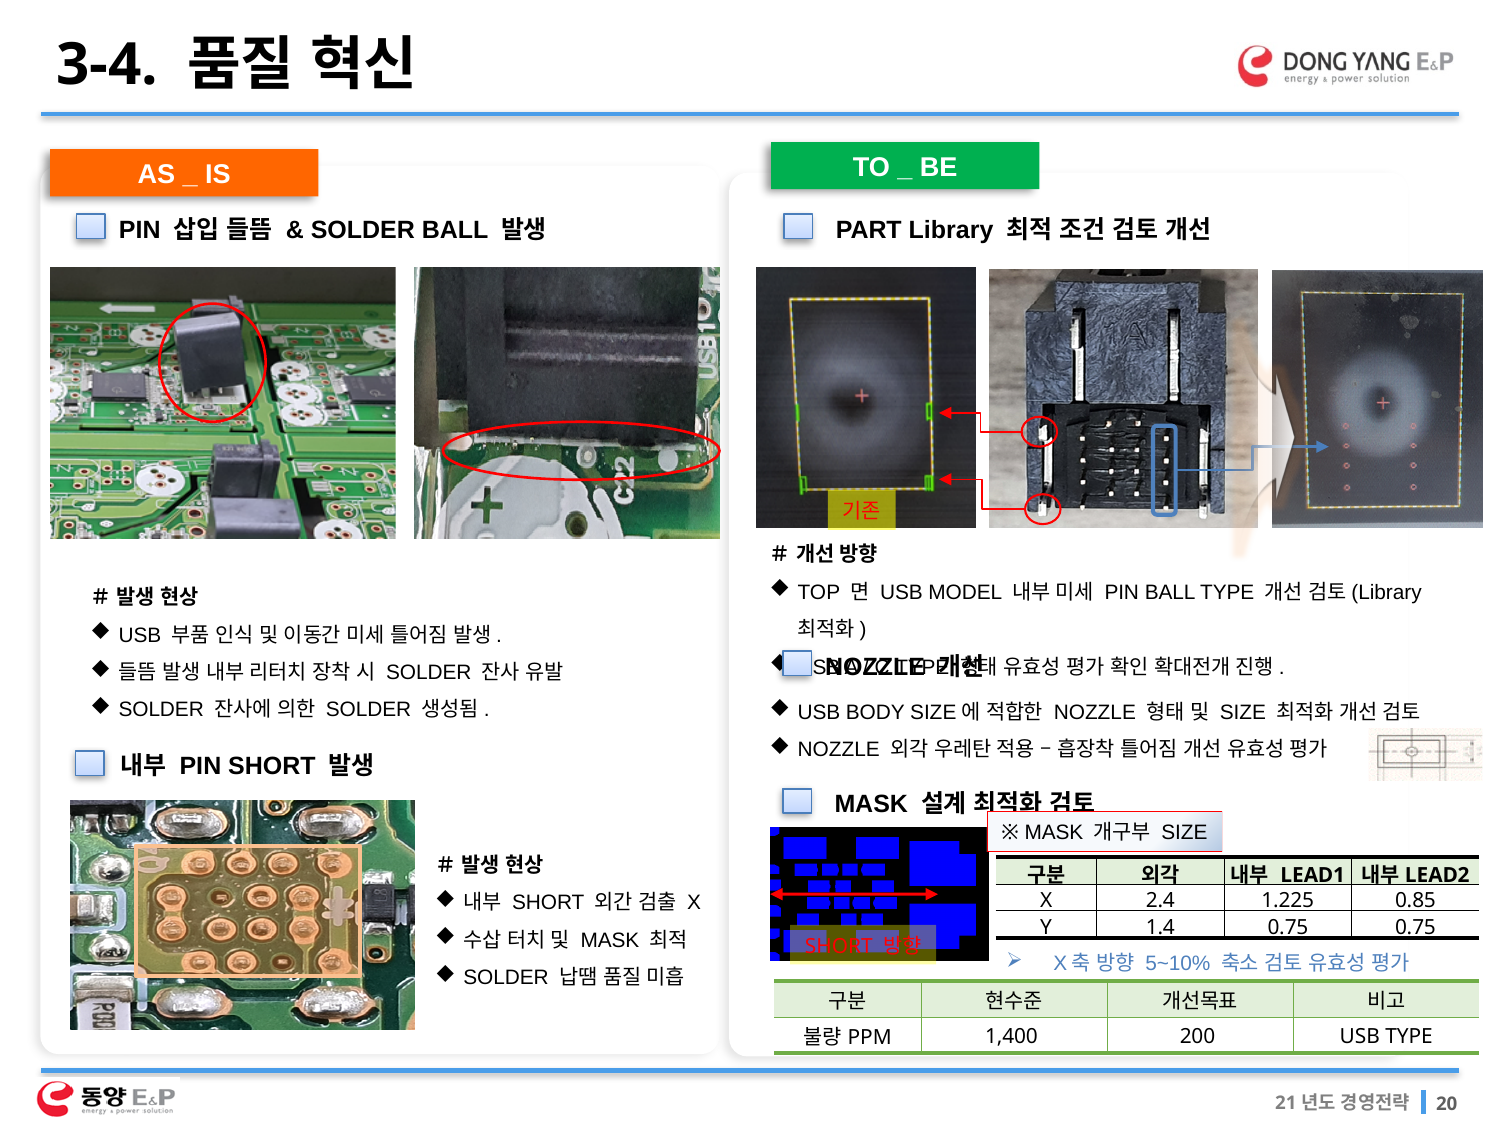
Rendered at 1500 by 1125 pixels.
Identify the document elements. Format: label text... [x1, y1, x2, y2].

table_cell 1.225 [1225, 885, 1351, 910]
table_header 내부 LEAD1 [1225, 859, 1351, 884]
text_box USB BODY SIZE에 적합한 NOZZLE 형태 및 SIZE 최적화 개선 검토 NOZZLE 외각 우레탄 적용 – 흡장착 틀어짐 개선 유효성 평가 [754, 678, 1499, 769]
table_cell 0.75 [1352, 911, 1479, 930]
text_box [76, 205, 562, 252]
text_box ＃ 개선 방향 TOP 면 USB MODEL 내부 미세 PIN BALL TYPE 개선 검토(Library 최적화) USB A / C TYPE 형태 유효성 평가 확인 확대전개 진행. [754, 521, 1499, 678]
table_cell 200 [1108, 1018, 1293, 1051]
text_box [75, 742, 399, 789]
table_cell 1,400 [922, 1018, 1107, 1051]
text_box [782, 642, 999, 689]
table_header 구분 [996, 859, 1096, 884]
table_cell 0.75 [1225, 911, 1351, 930]
text_box ＃ 발생 현상 USB 부품 인식 및 이동간 미세 틀어짐 발생. 들뜸 발생 내부 리터치 장착 시 SOLDER 잔사 유발 SOLDER 잔사에 의한 SOLDER 생성됨. [75, 563, 715, 729]
text_box ＃ 발생 현상 내부 SHORT 외간 검출 X 수삽 터치 및 MASK 최적 SOLDER 납땜 품질 미흡 [420, 831, 720, 996]
table_header 비고 [1294, 983, 1479, 1017]
table_header 현수준 [922, 983, 1107, 1017]
table_header 내부LEAD2 [1352, 859, 1479, 884]
table_header 구분 [774, 983, 921, 1017]
table_cell 불량PPM [774, 1018, 921, 1051]
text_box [769, 826, 989, 962]
picture [414, 267, 720, 539]
picture [69, 799, 415, 1030]
picture [1368, 727, 1483, 782]
table_cell 1.4 [1097, 911, 1224, 930]
picture [1234, 42, 1457, 90]
table_cell USB TYPE [1294, 1018, 1479, 1051]
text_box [756, 267, 1483, 528]
text_box [38, 163, 722, 1057]
text_box X축 방향 5~10% 축소 검토 유효성 평가 [991, 930, 1480, 983]
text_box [783, 205, 1236, 252]
text_box [726, 170, 1411, 1059]
picture [35, 1077, 180, 1119]
text_box AS _ IS [49, 148, 319, 197]
table_cell X [996, 885, 1096, 910]
table_cell Y [996, 911, 1096, 930]
picture [49, 267, 396, 539]
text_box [782, 779, 1128, 826]
table_cell 0.85 [1352, 885, 1479, 910]
text_box 3-4. 품질 혁신 [41, 19, 1152, 105]
picture [1151, 407, 1384, 468]
text_box ※ MASK 개구부 SIZE [994, 811, 1223, 852]
text_box TO _ BE [770, 141, 1040, 190]
table_header 개선목표 [1108, 983, 1293, 1017]
table_cell 2.4 [1097, 885, 1224, 910]
table_header 외각 [1097, 859, 1224, 884]
